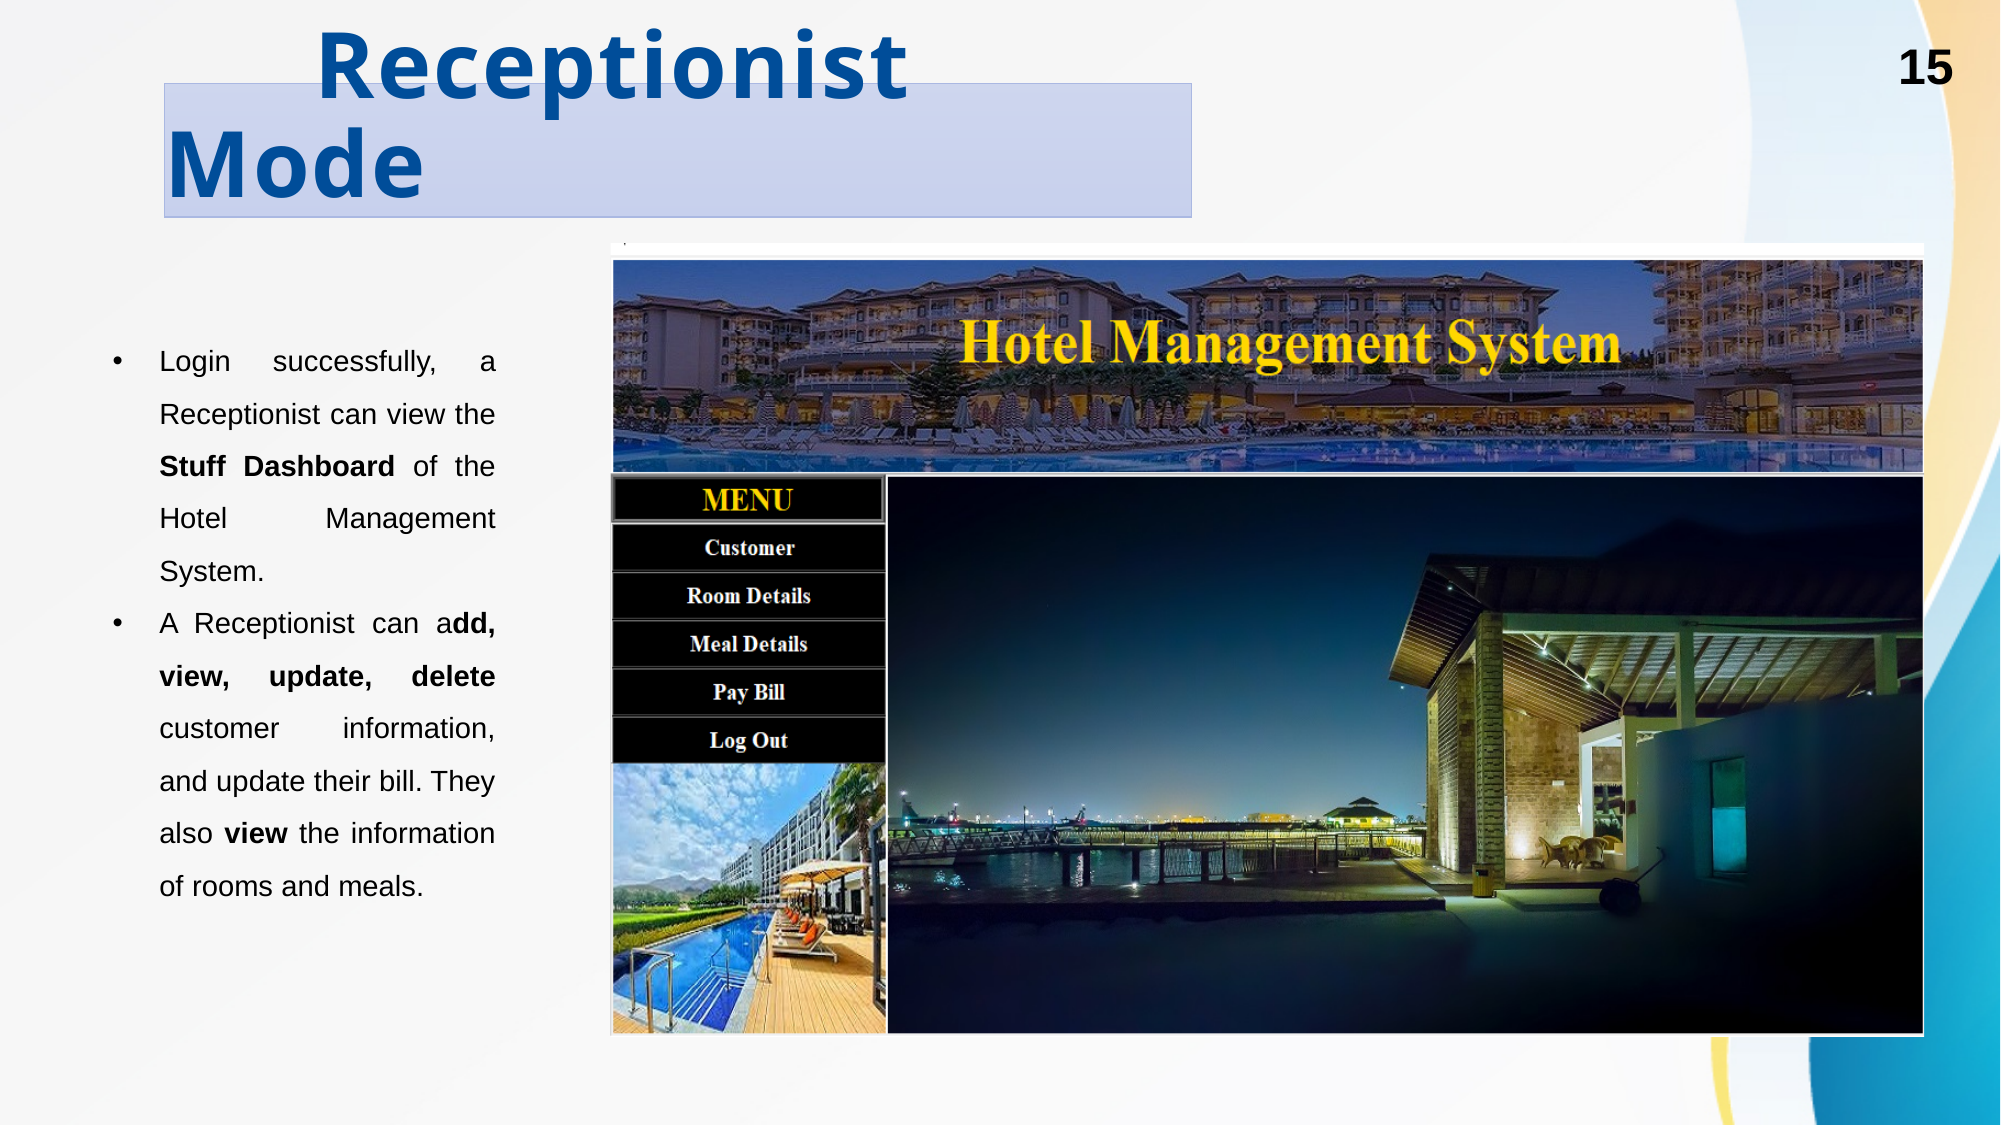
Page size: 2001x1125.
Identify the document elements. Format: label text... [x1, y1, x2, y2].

text_box Login successfully, a Receptionist can view the Stuff Dashboard of the Hotel Management System. A Receptionist can add, view, update, delete customer information, and update their bill. They also view the information of rooms and meals. [97, 317, 511, 910]
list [610, 243, 1925, 1037]
text_box Receptionist Mode [164, 83, 1192, 218]
text_box 15 [1876, 27, 1969, 106]
picture [0, 0, 2001, 1125]
